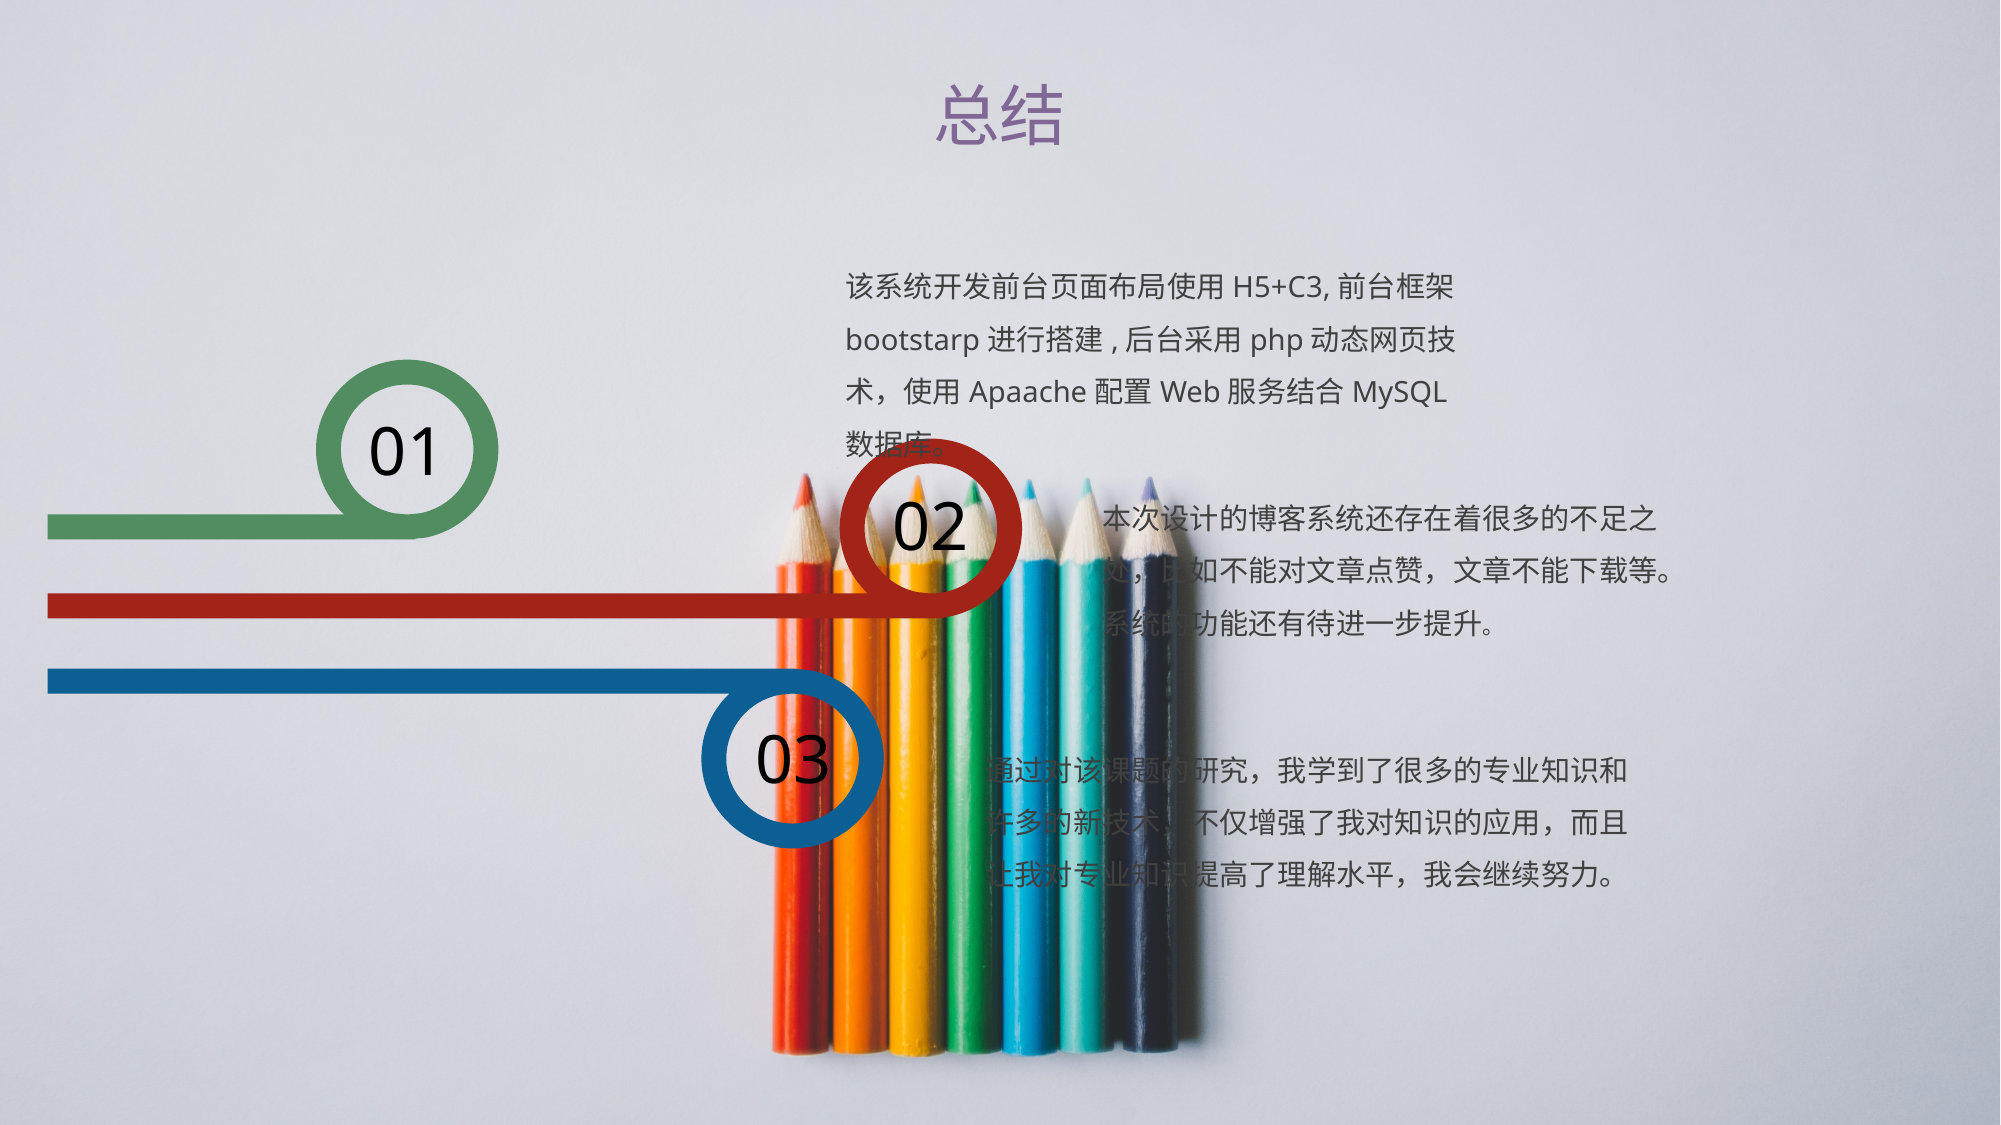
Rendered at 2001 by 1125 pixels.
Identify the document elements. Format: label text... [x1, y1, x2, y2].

picture [0, 0, 2001, 1125]
text_box 通过对该课题的研究，我学到了很多的专业知识和许多的新技术，不仅增强了我对知识的应用，而且让我对专业知识提高了理解水平，我会继续努力。 [970, 726, 1672, 899]
text_box 该系统开发前台页面布局使用H5+C3,前台框架bootstarp进行搭建,后台采用php动态网页技术，使用Apaache配置Web服务结合MySQL数据库。 [830, 243, 1496, 469]
text_box 总结 [538, 23, 1462, 162]
text_box 本次设计的博客系统还存在着很多的不足之处，比如不能对文章点赞，文章不能下载等。系统的功能还有待进一步提升。 [1087, 475, 1694, 648]
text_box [47, 359, 1023, 849]
